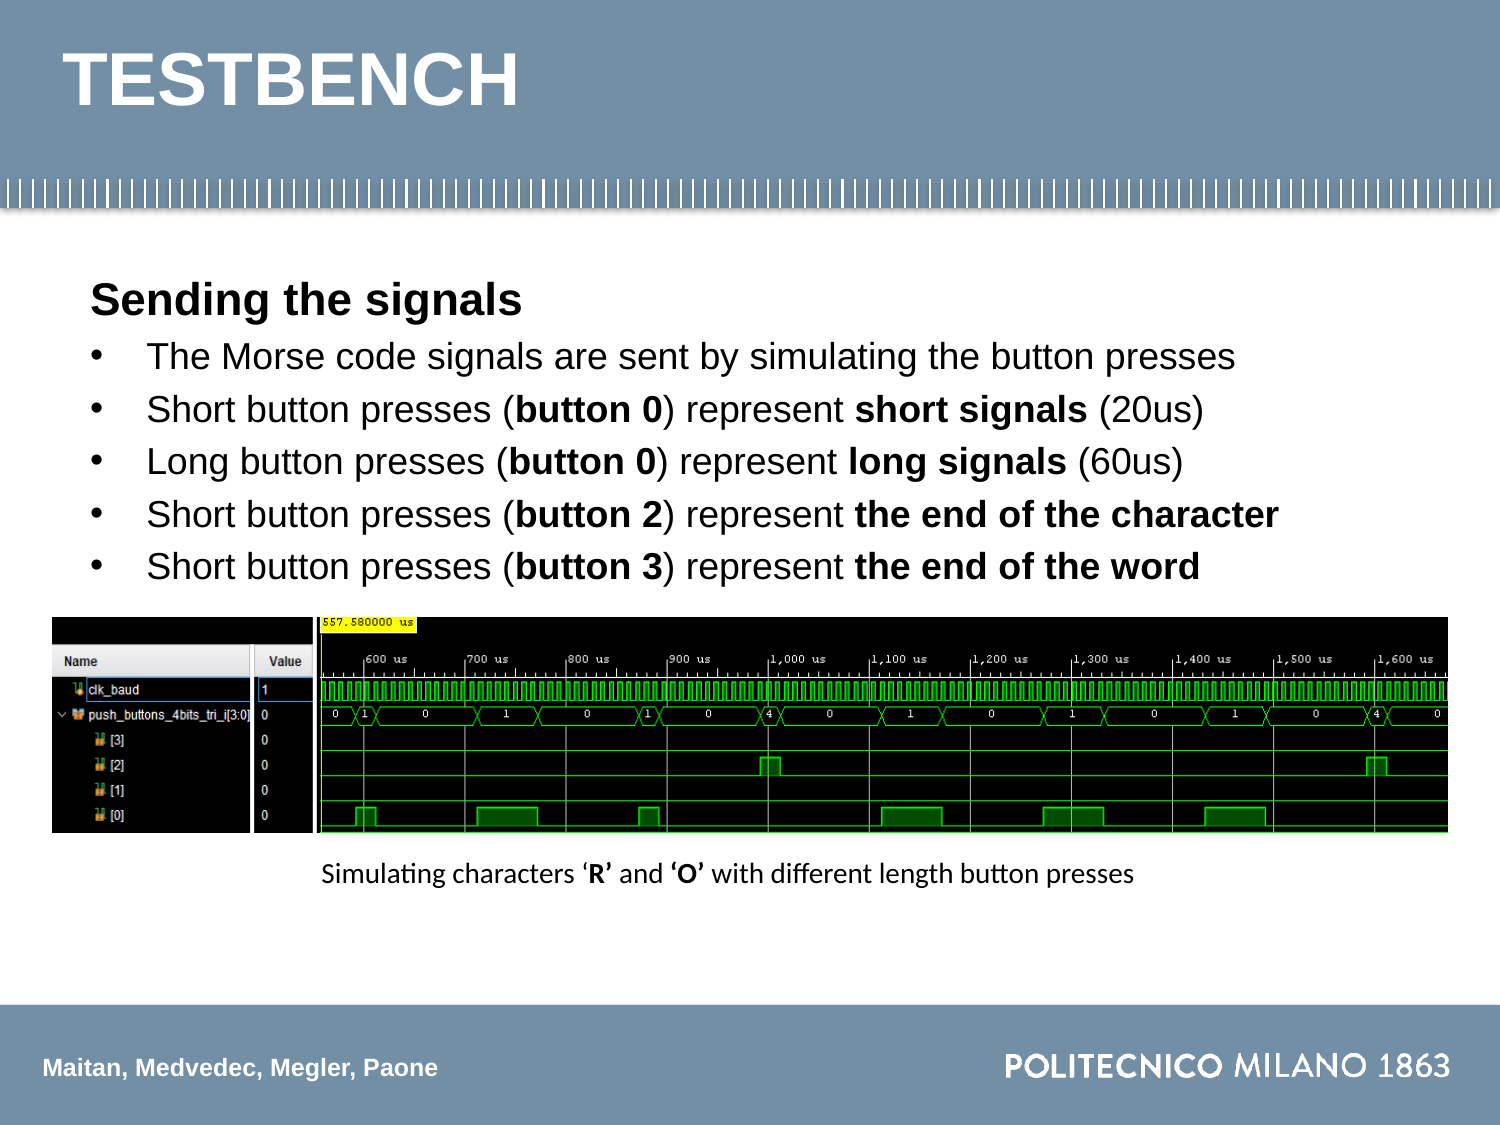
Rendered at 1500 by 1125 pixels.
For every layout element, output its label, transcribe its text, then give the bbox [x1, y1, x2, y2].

list Sending the signals The Morse code signals are sent by simulating the button presses Short button presses (button 0) represent short signals (20us) Long button presses (button 0) represent long signals (60us) Short button presses (button 2) represent the end of the character Short button presses (button 3) represent the end of the word [75, 262, 1455, 618]
text_box Simulating characters ‘R’ and ‘O’ with different length button presses [254, 847, 1209, 897]
picture [999, 1041, 1456, 1089]
picture [52, 617, 1448, 833]
title TESTBENCH [47, 22, 1455, 161]
